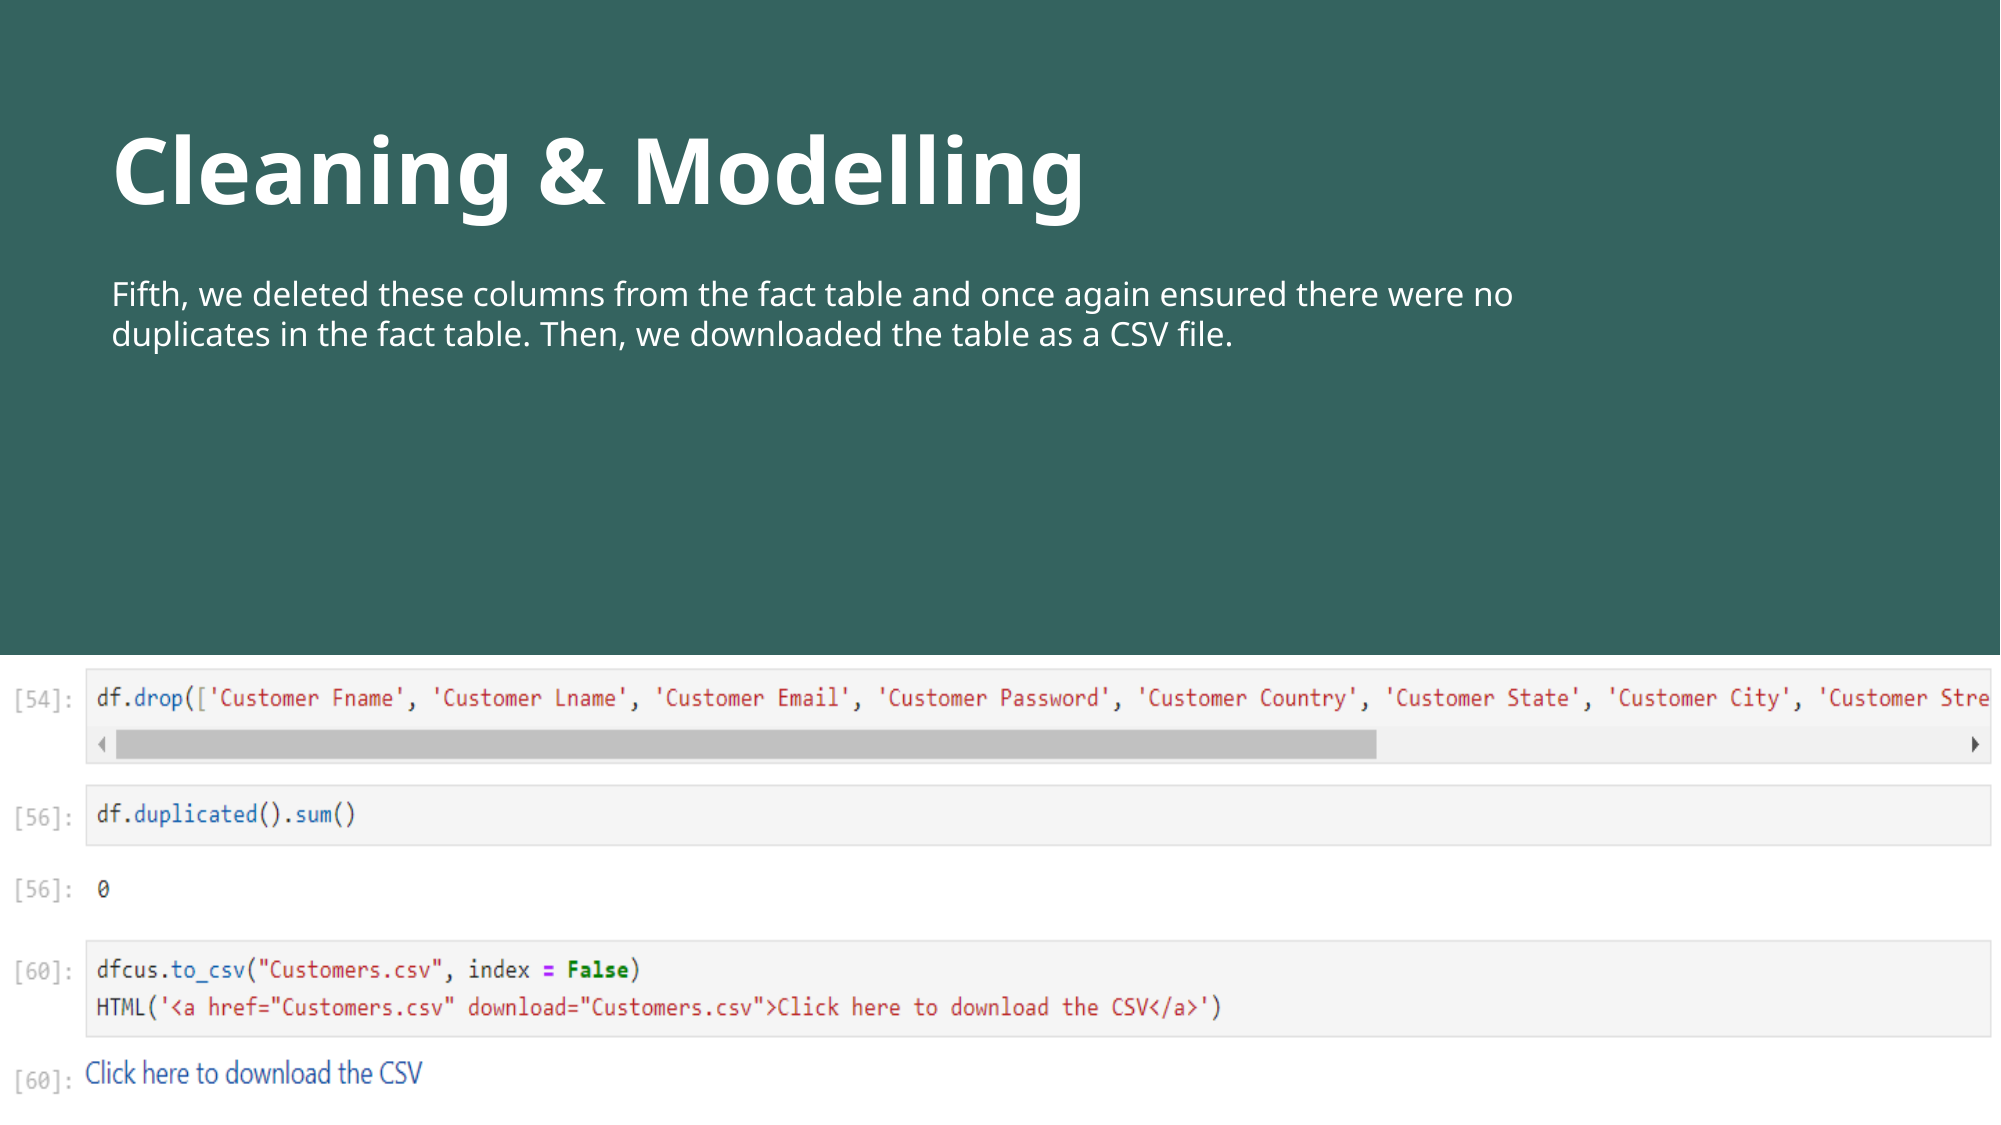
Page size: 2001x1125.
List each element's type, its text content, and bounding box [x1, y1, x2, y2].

text_box Fifth, we deleted these columns from the fact table and once again ensured there were no duplicates in the fact table. Then, we downloaded the table as a CSV file. [96, 266, 1661, 361]
picture [0, 655, 2000, 1125]
title Cleaning & Modelling [96, 83, 1822, 267]
